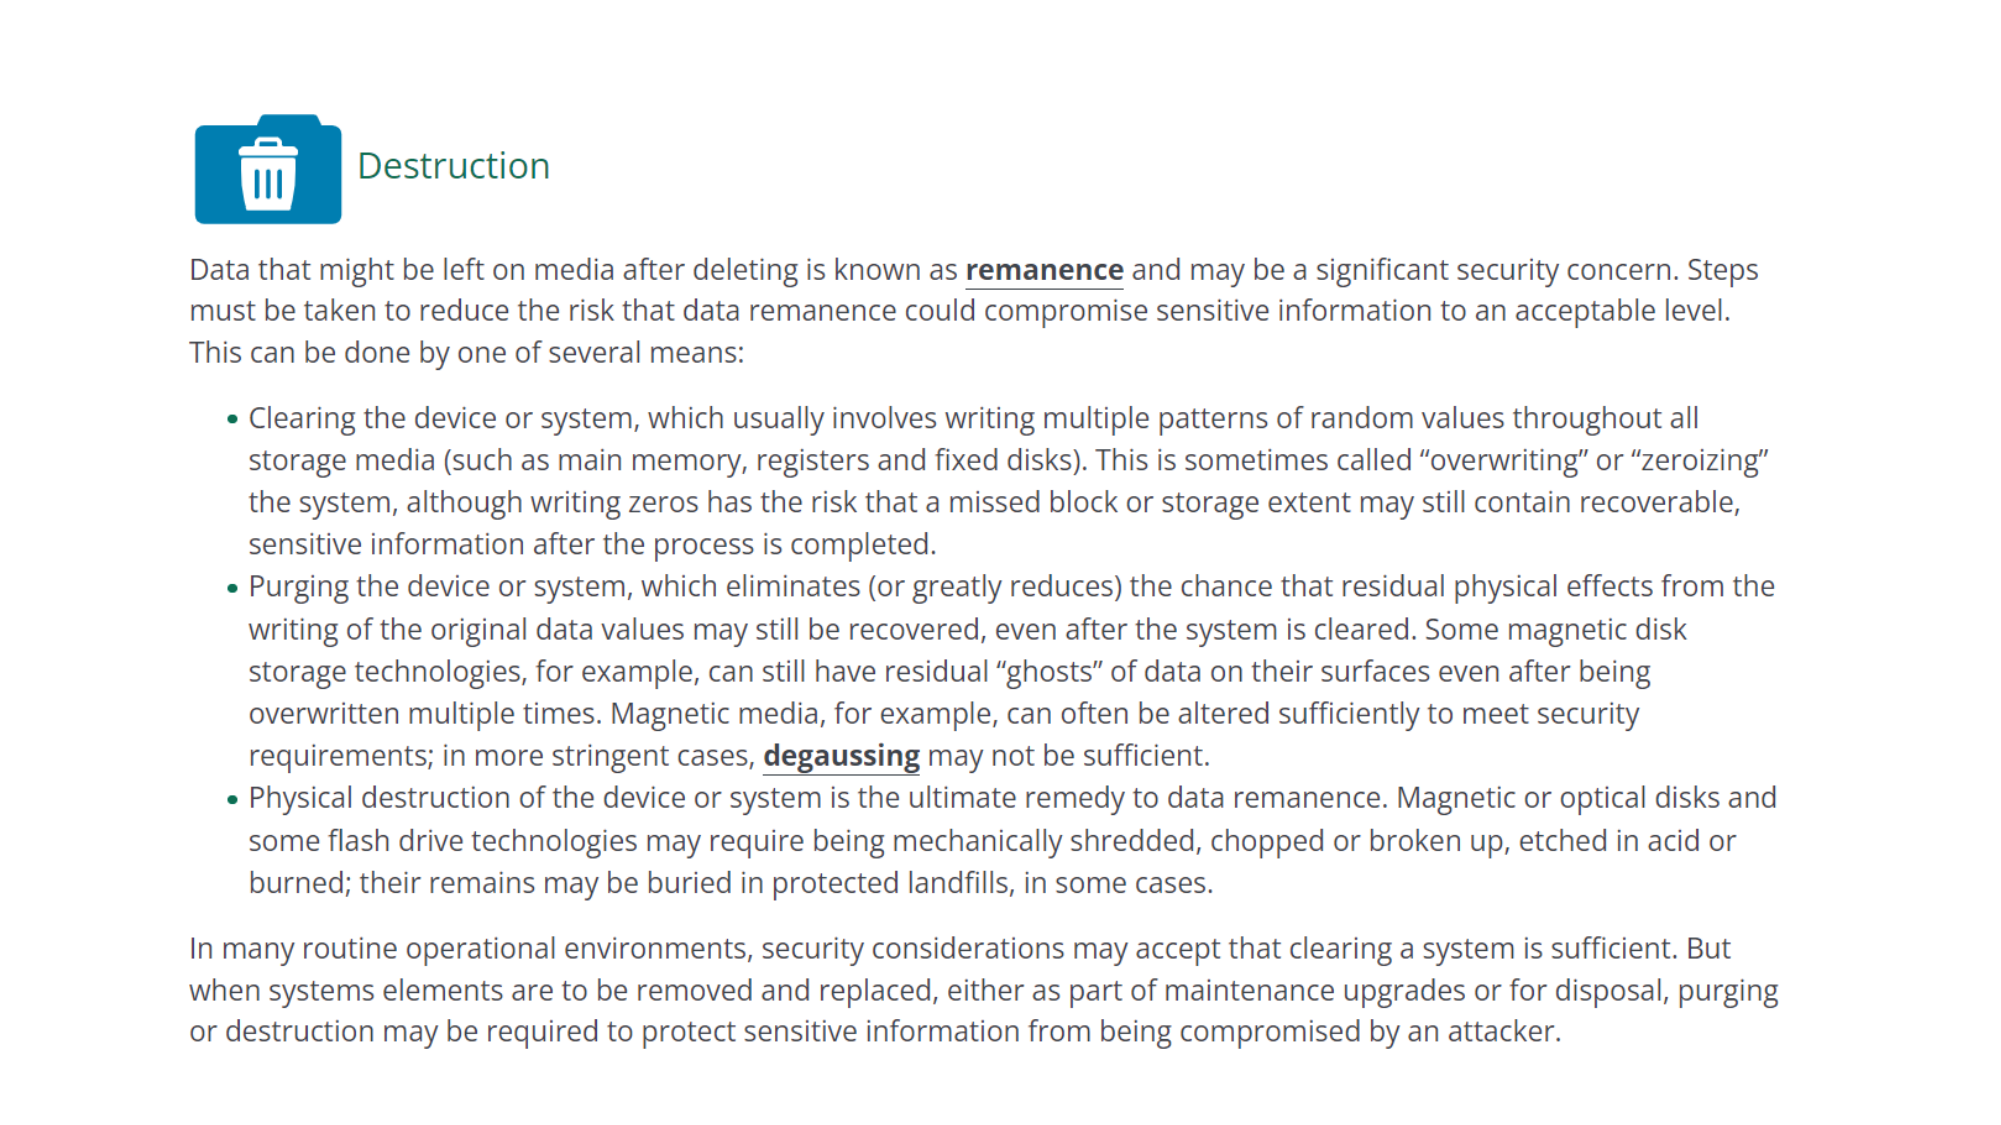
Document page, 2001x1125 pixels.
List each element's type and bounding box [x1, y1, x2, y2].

picture [151, 76, 1821, 1065]
